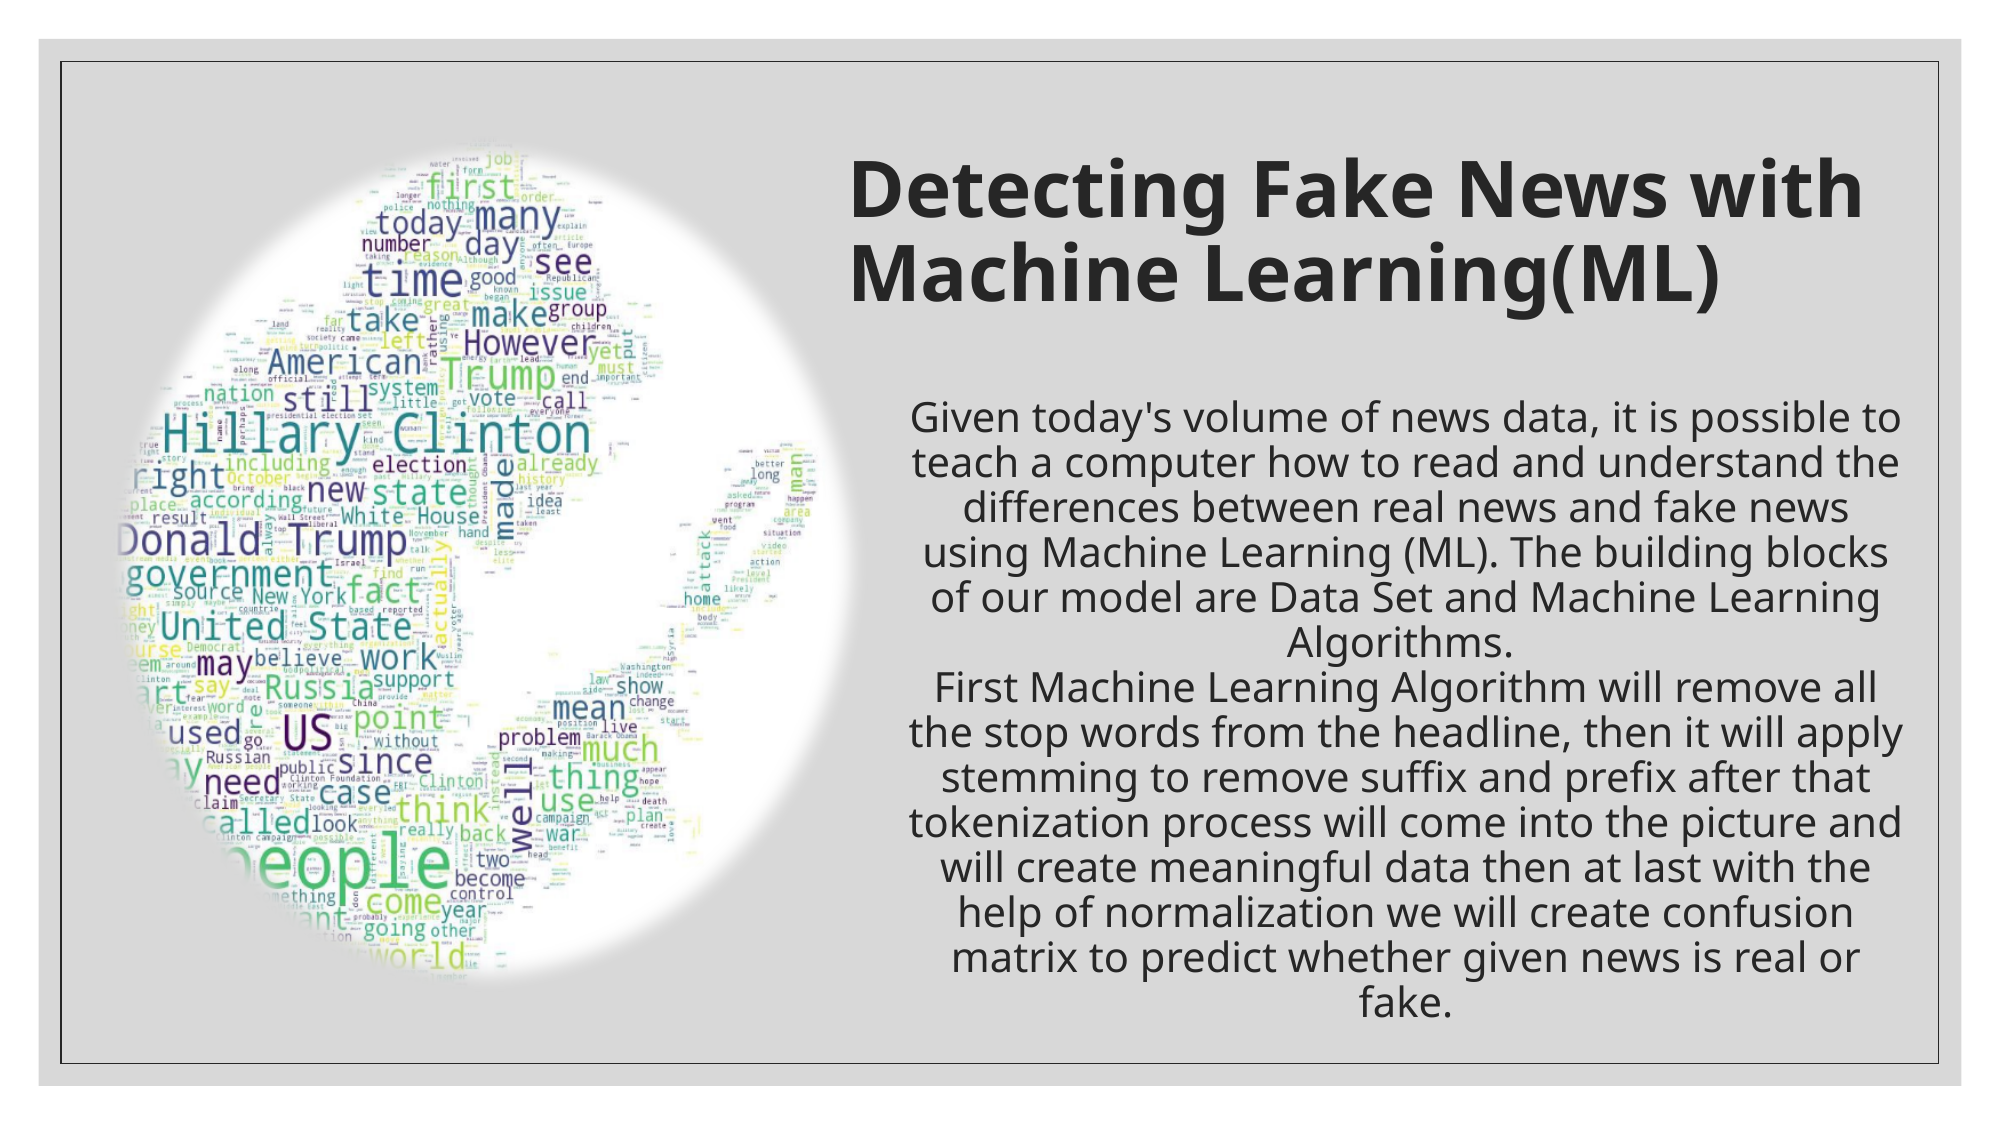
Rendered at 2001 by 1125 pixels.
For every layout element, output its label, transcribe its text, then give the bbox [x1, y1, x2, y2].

picture [109, 135, 869, 993]
text_box Detecting Fake News with Machine Learning(ML) [832, 105, 1885, 364]
title Given today's volume of news data, it is possible to teach a computer how to read and understand the differences between real news and fake news using Machine Learning (ML). The building blocks of our model are Data Set and Machine Learning Algorithms. First Machine Learning Algorithm will remove all the stop words from the headline, then it will apply stemming to remove suffix and prefix after that tokenization process will come into the picture and will create meaningful data then at last with the help of normalization we will create confusion matrix to predict whether given news is real or fake. [892, 347, 1920, 1076]
